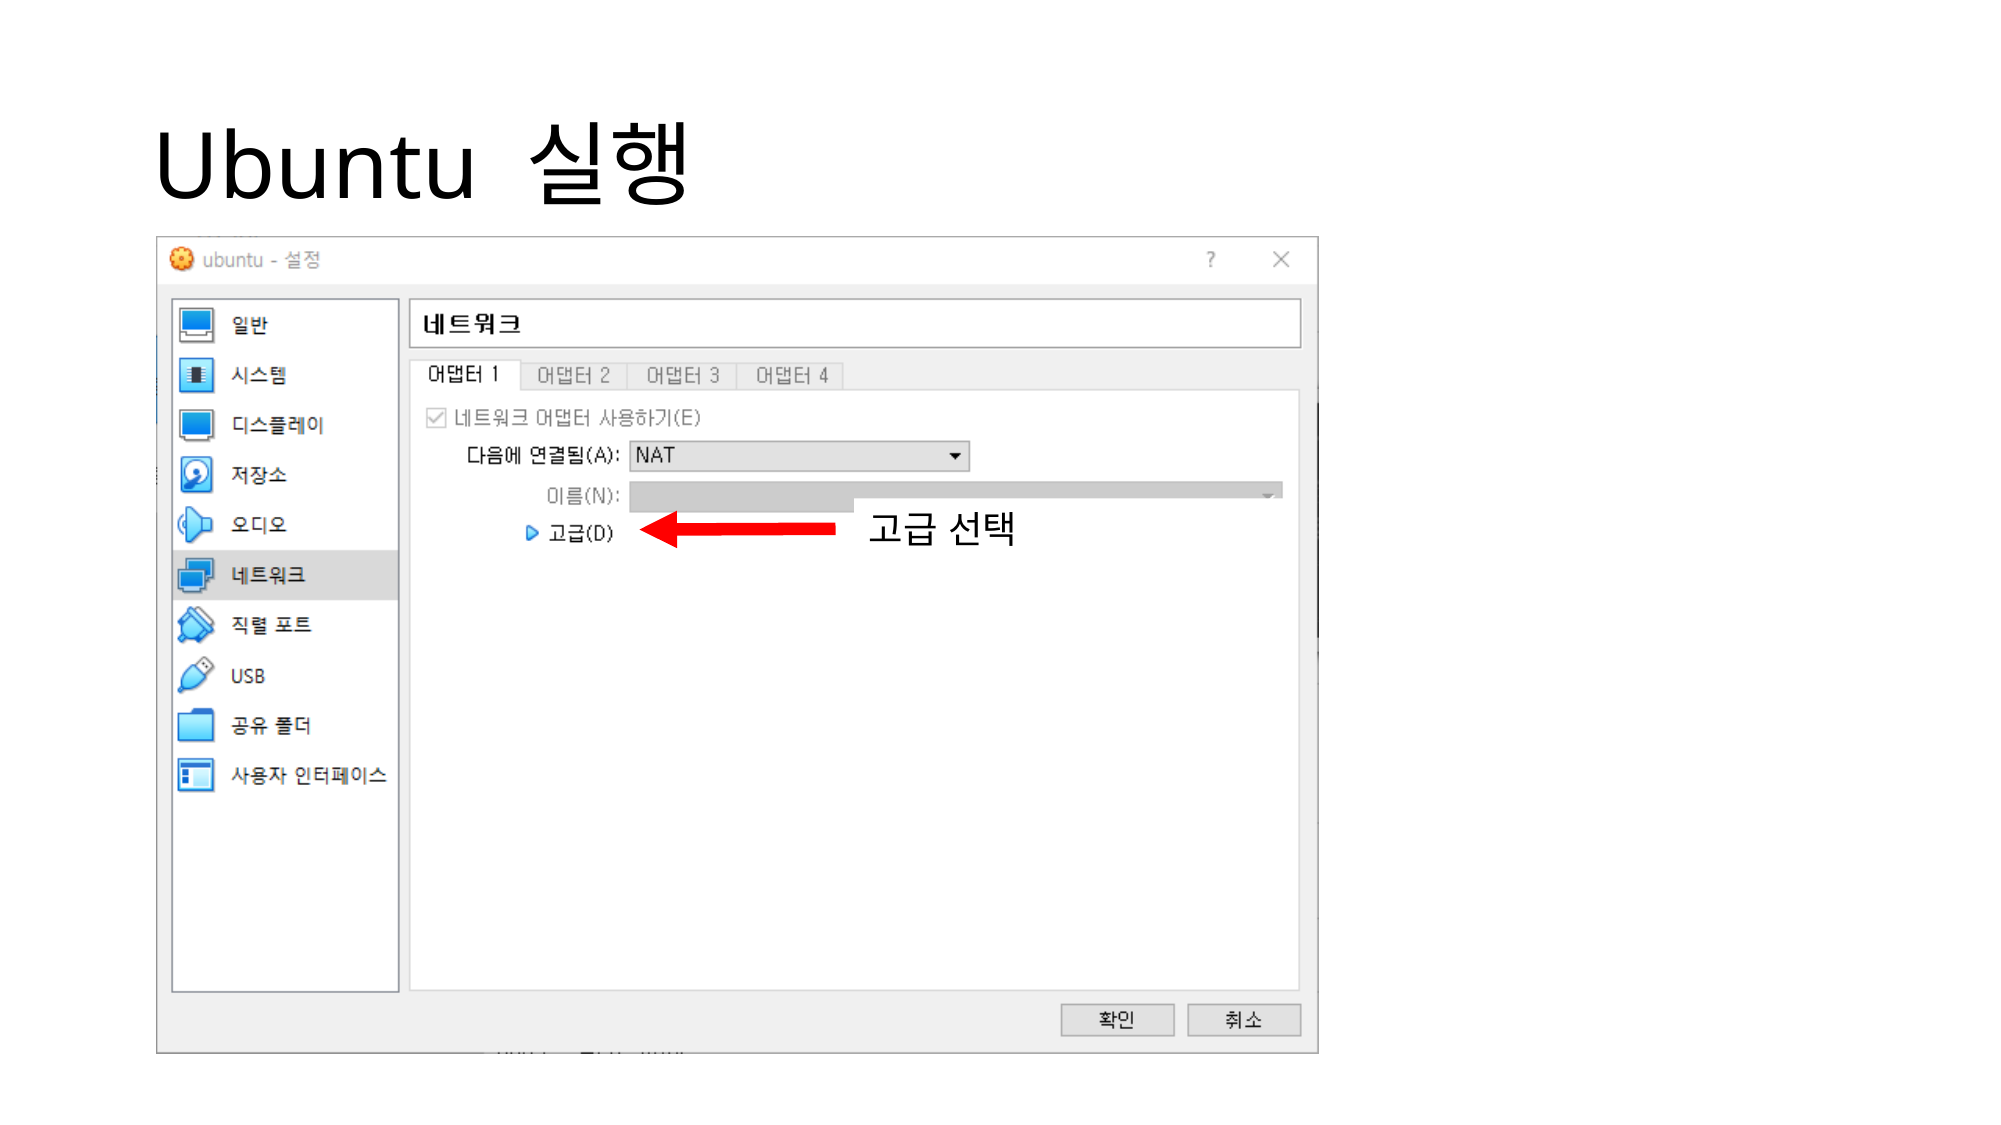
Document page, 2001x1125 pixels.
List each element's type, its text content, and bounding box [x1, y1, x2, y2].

title Ubuntu 실행 [137, 59, 1863, 278]
picture [156, 236, 1319, 1054]
